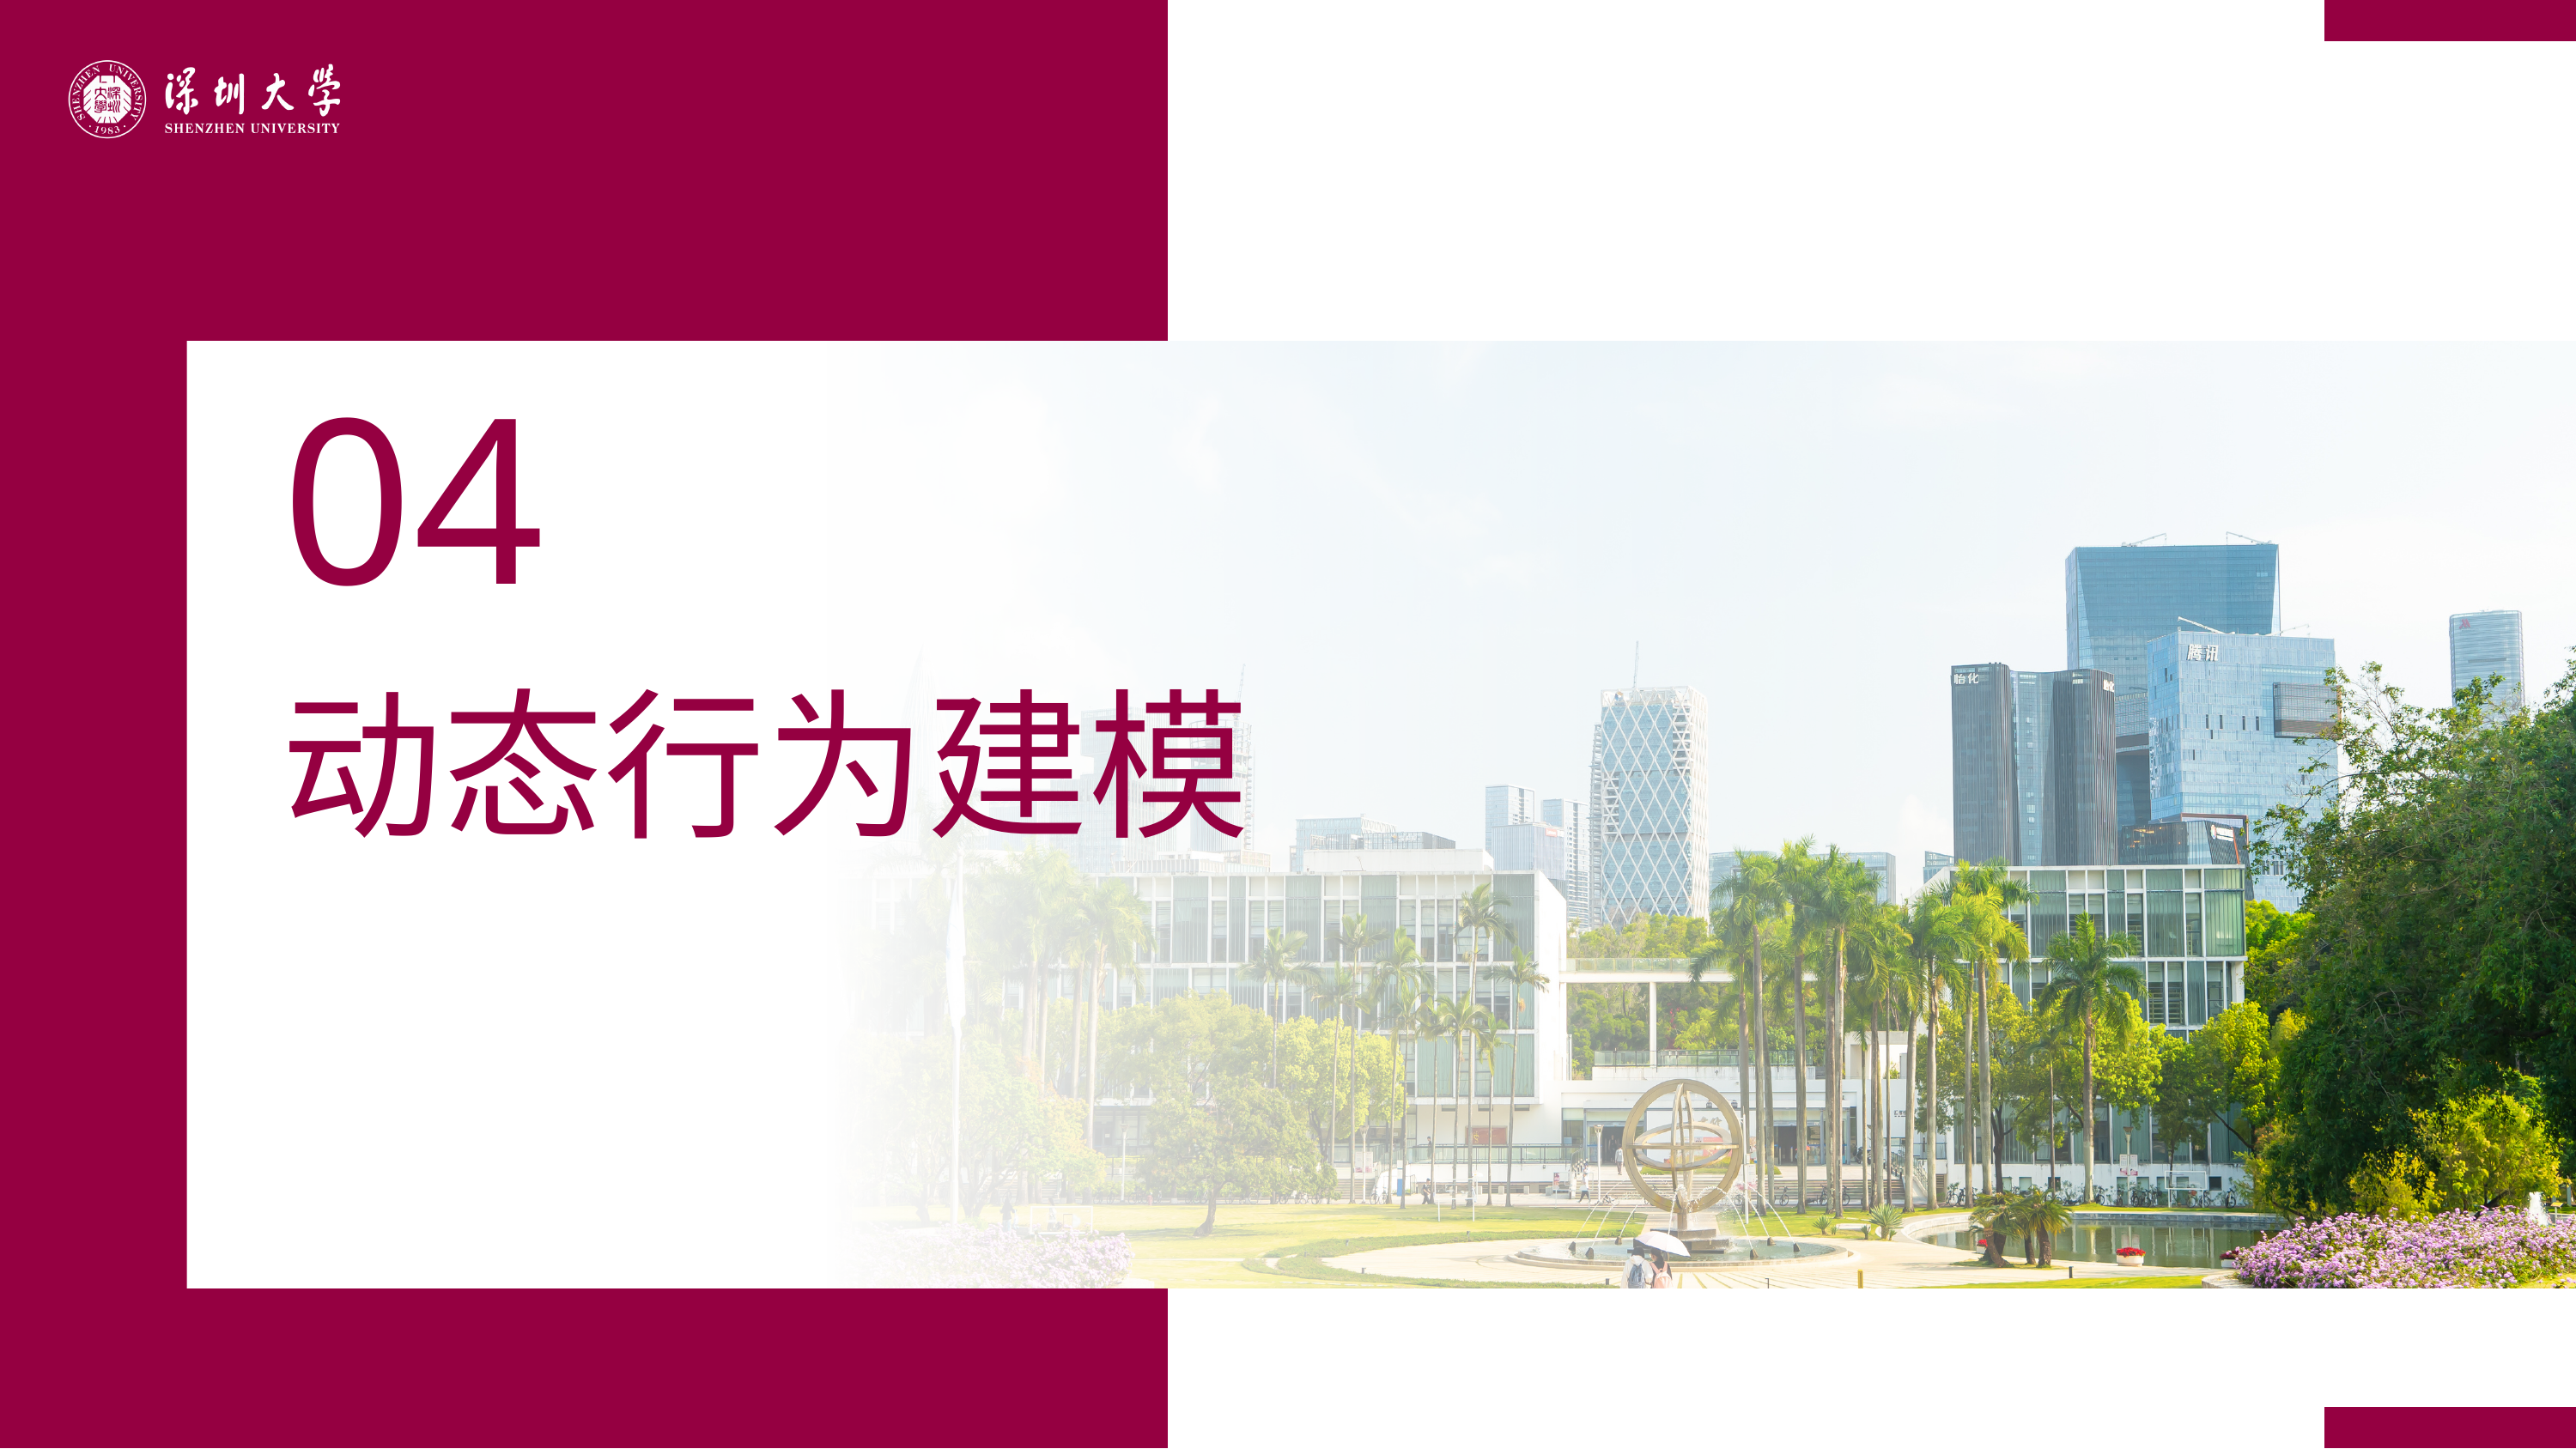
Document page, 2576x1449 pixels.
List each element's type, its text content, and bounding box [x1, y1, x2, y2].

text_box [0, 0, 1169, 1449]
picture [42, 41, 371, 160]
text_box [2324, 0, 2576, 1449]
text_box [2227, 341, 2318, 1288]
text_box [1172, 341, 2227, 1288]
text_box 动态行为建模 [1172, 664, 1571, 858]
